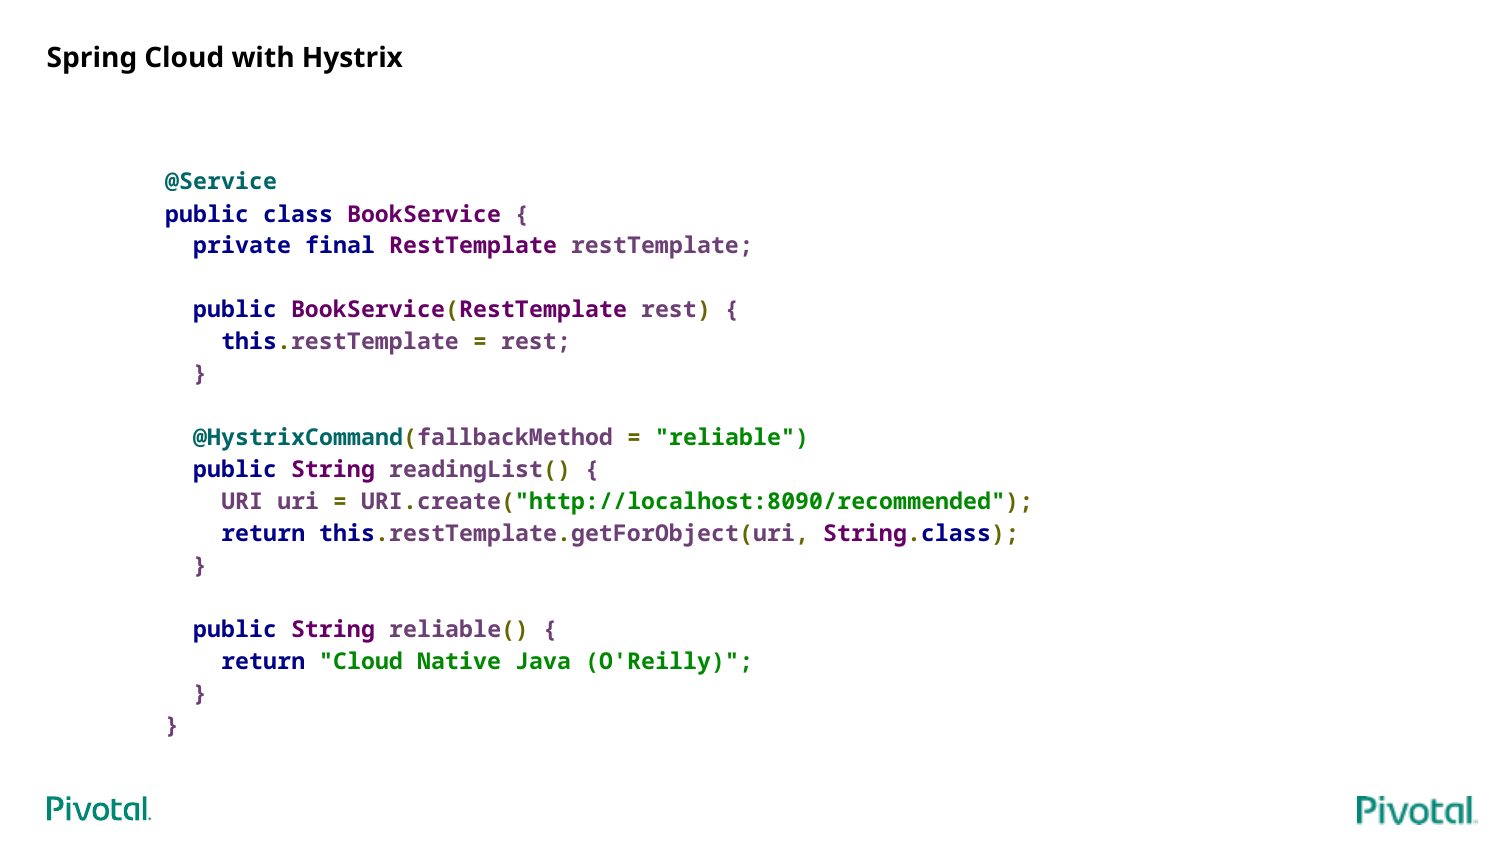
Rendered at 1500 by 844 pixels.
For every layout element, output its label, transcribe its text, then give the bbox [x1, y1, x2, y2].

title Spring Cloud with Hystrix [31, 24, 1454, 90]
list @Service public class BookService { private final RestTemplate restTemplate; public BookService(RestTemplate rest) { this.restTemplate = rest; } @HystrixCommand(fallbackMethod = "reliable") public String readingList() { URI uri = URI.create("http://localhost:8090/recommended"); return this.restTemplate.getForObject(uri, String.class); } public String reliable() { return "Cloud Native Java (O'Reilly)"; } } [149, 147, 1354, 767]
picture [1357, 796, 1478, 825]
